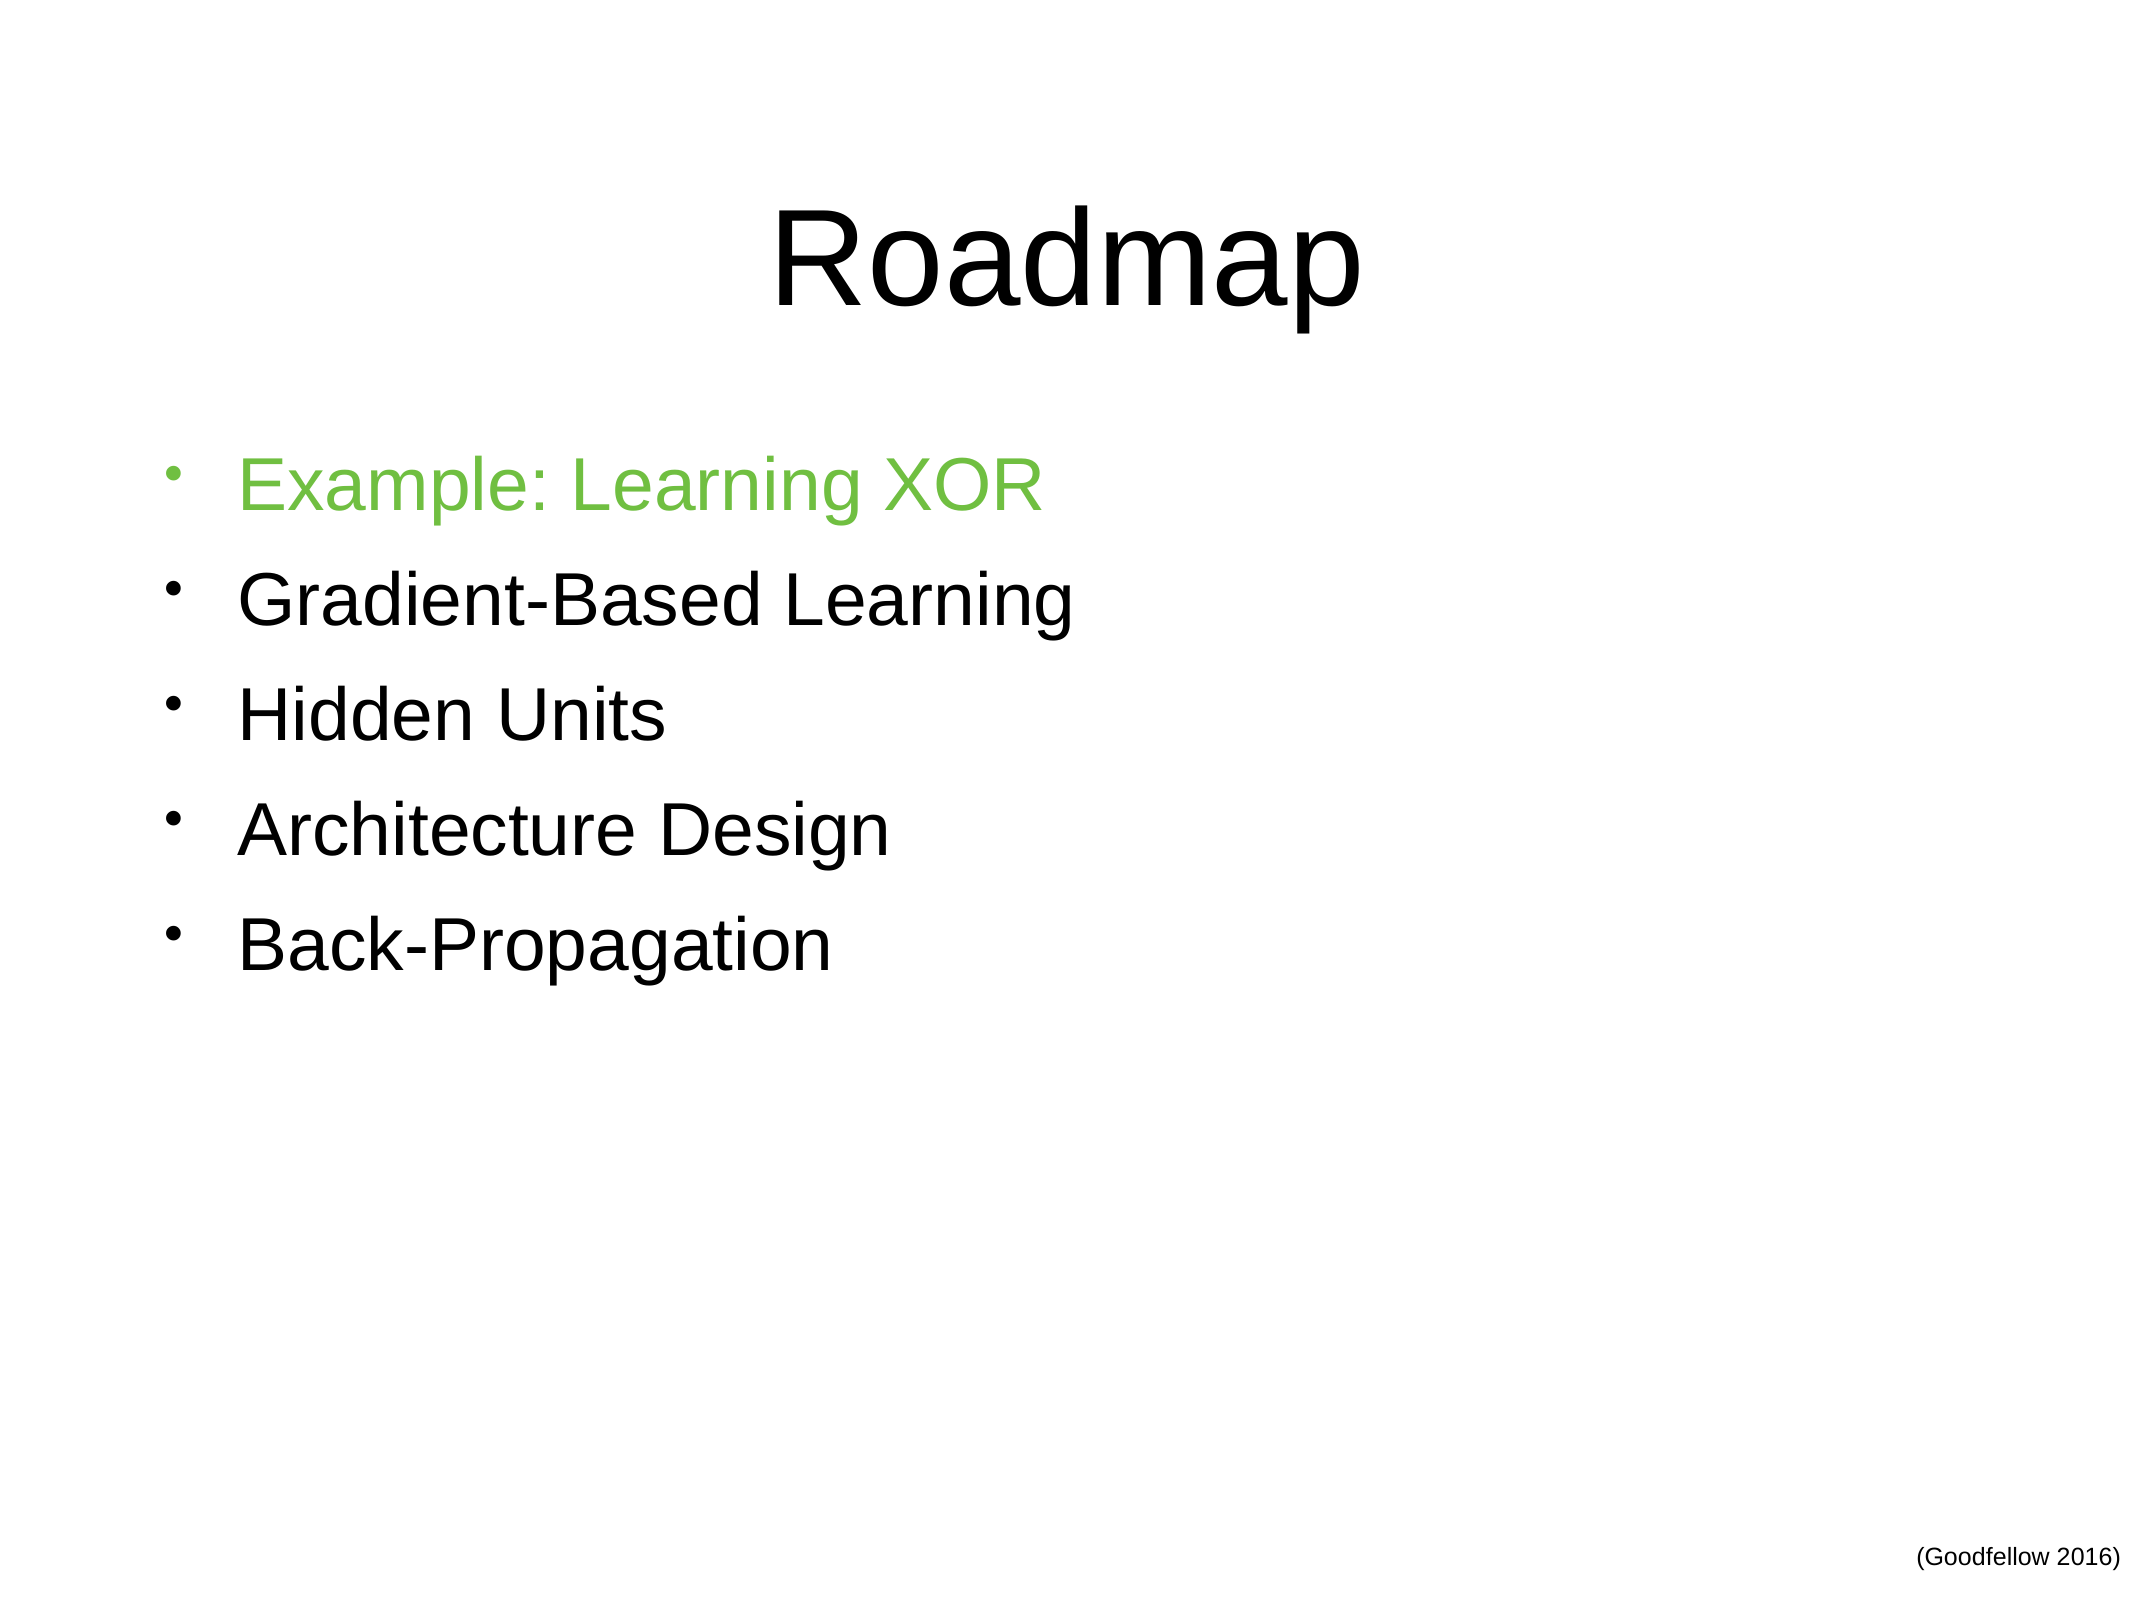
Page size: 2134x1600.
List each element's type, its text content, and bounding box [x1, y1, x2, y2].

title Roadmap [155, 72, 1978, 426]
list Example: Learning XOR Gradient-Based Learning Hidden Units Architecture Design Back-Propagation [155, 426, 1978, 1459]
